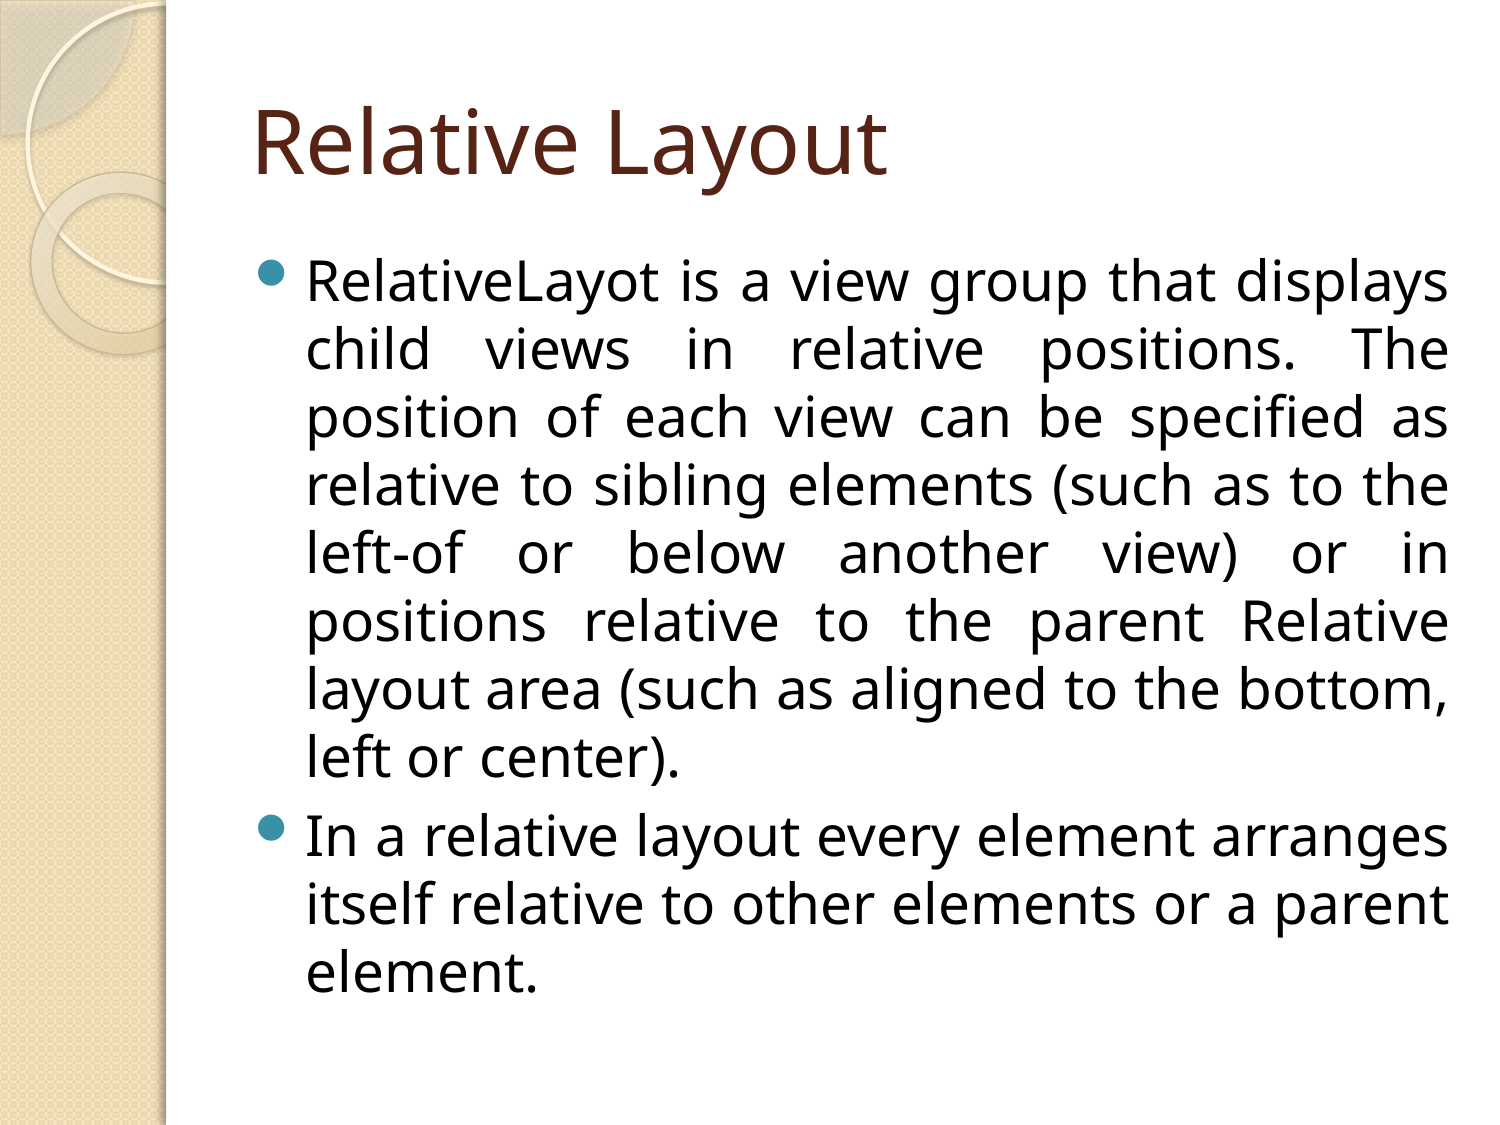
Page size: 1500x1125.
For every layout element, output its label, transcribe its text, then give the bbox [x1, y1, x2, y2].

list RelativeLayot is a view group that displays child views in relative positions. The position of each view can be specified as relative to sibling elements (such as to the left-of or below another view) or in positions relative to the parent Relative layout area (such as aligned to the bottom, left or center). In a relative layout every element arranges itself relative to other elements or a parent element. [235, 237, 1466, 1025]
title Relative Layout [235, 45, 1466, 233]
